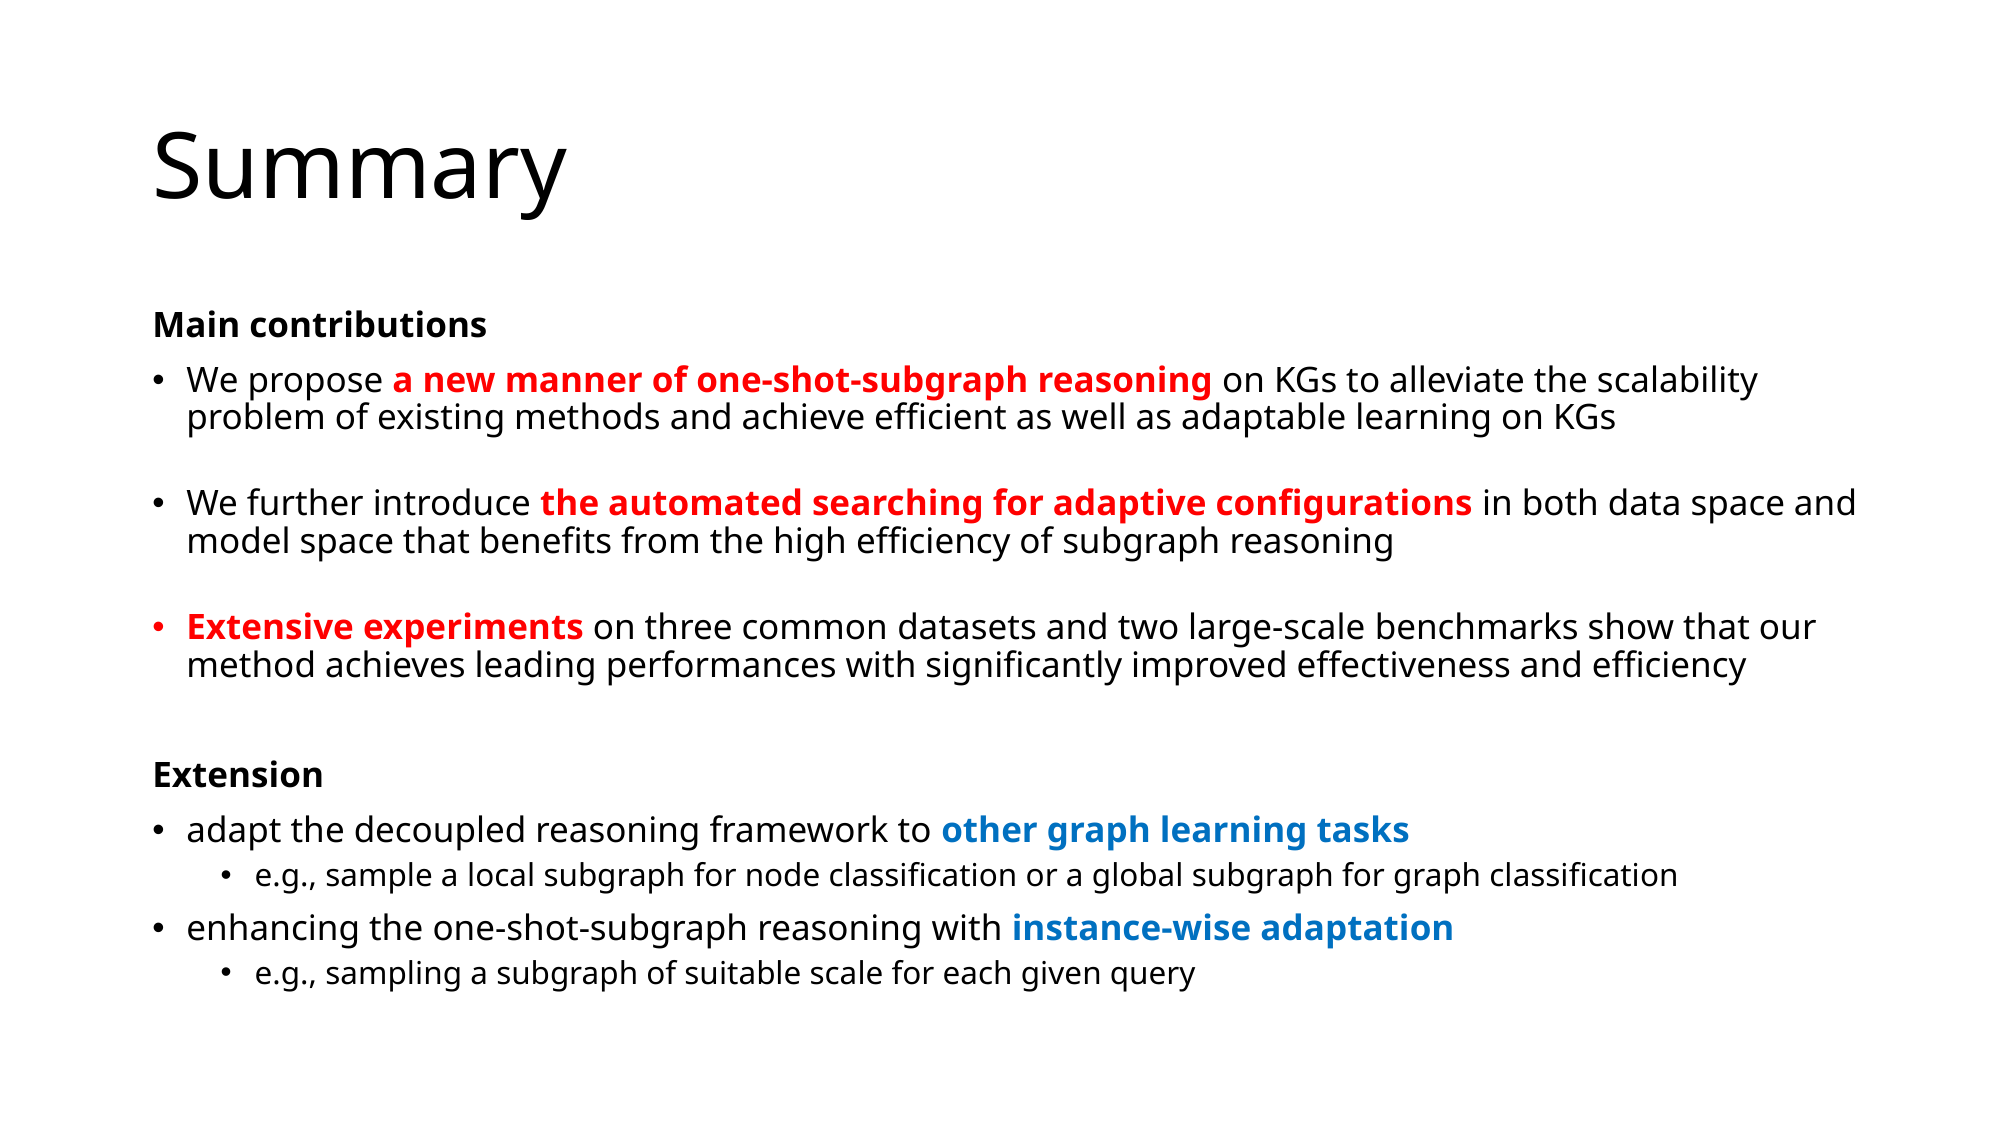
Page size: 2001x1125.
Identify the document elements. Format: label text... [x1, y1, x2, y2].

title Summary [137, 59, 1863, 278]
list Main contributions We propose a new manner of one-shot-subgraph reasoning on KGs to alleviate the scalability problem of existing methods and achieve efficient as well as adaptable learning on KGs We further introduce the automated searching for adaptive configurations in both data space and model space that benefits from the high efficiency of subgraph reasoning Extensive experiments on three common datasets and two large-scale benchmarks show that our method achieves leading performances with significantly improved effectiveness and efficiency Extension adapt the decoupled reasoning framework to other graph learning tasks e.g., sample a local subgraph for node classification or a global subgraph for graph classification enhancing the one-shot-subgraph reasoning with instance-wise adaptation e.g., sampling a subgraph of suitable scale for each given query [137, 299, 1890, 1014]
